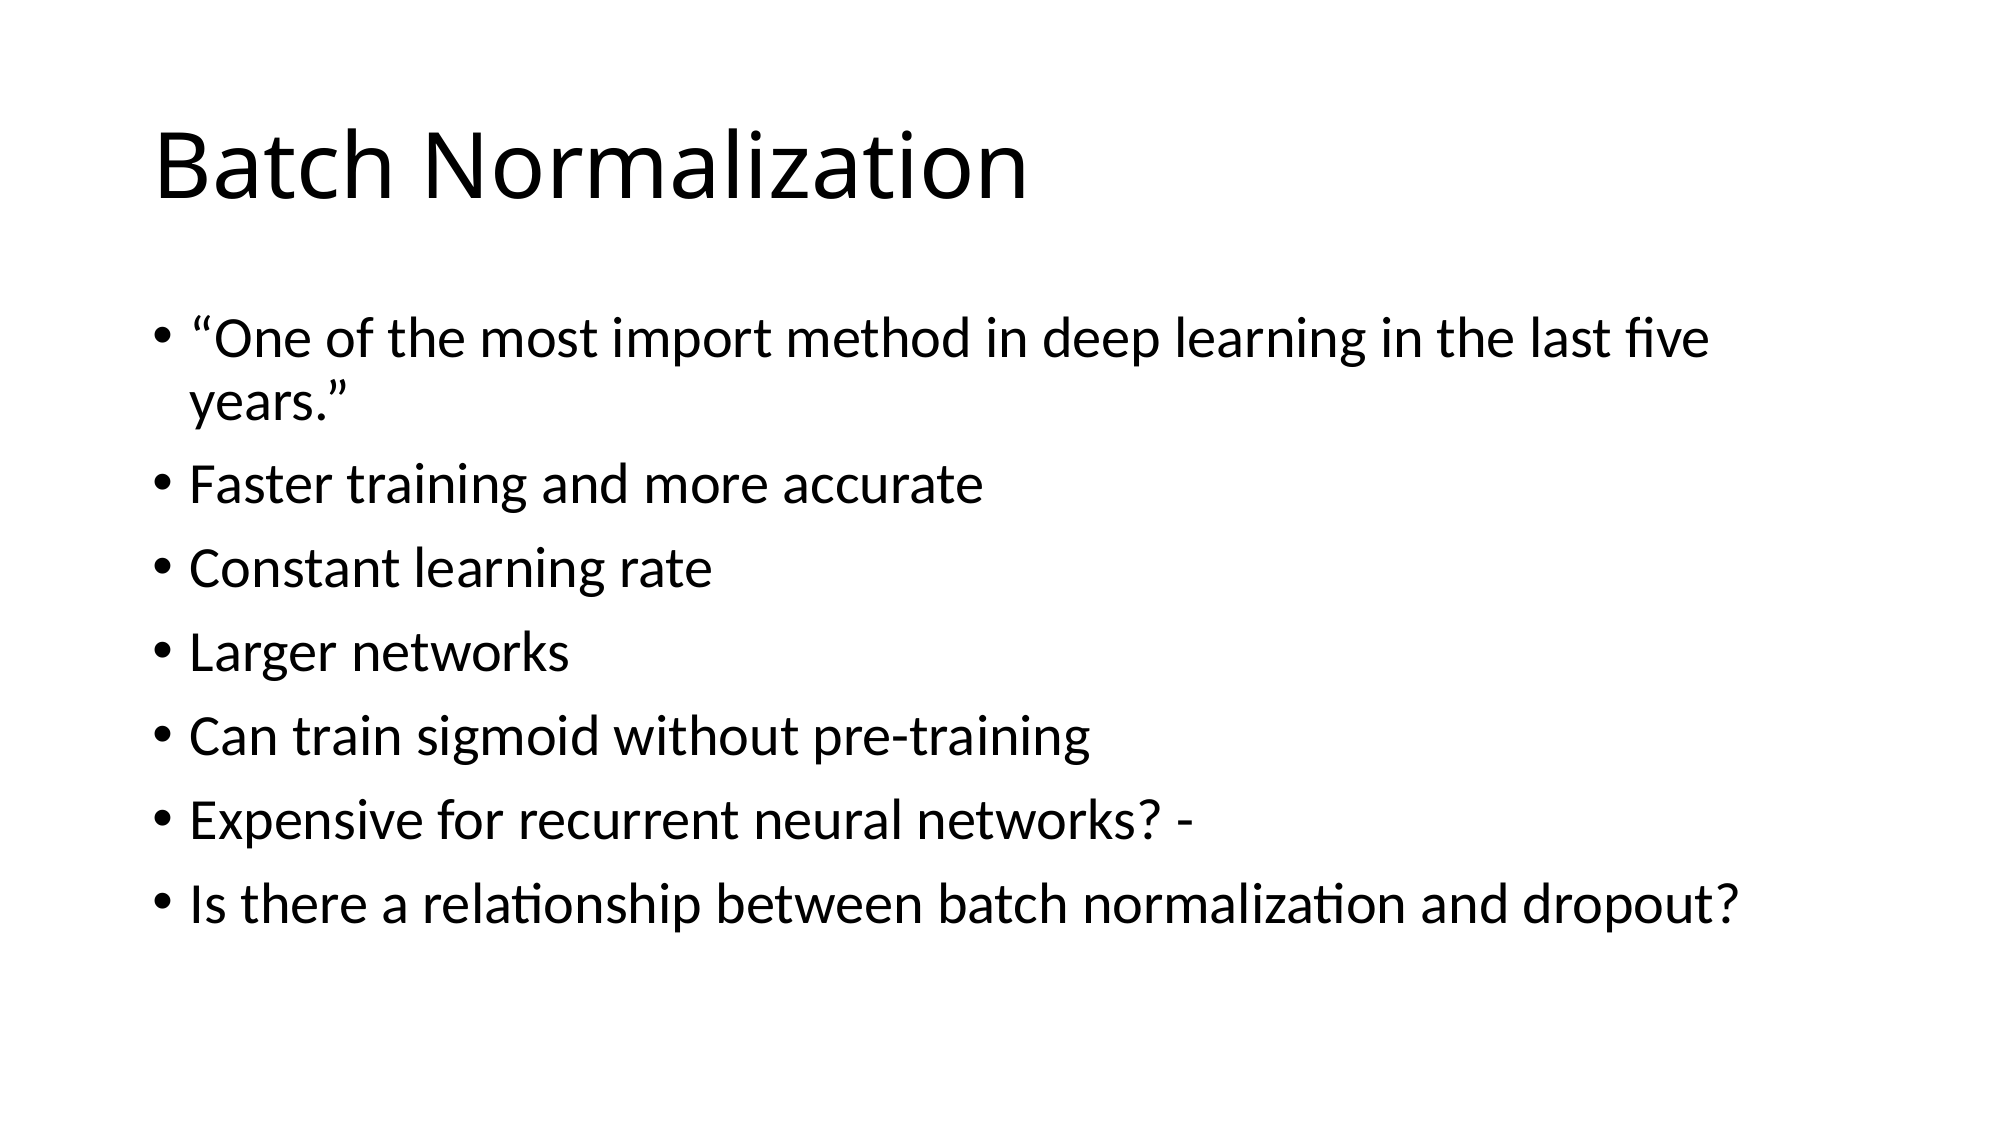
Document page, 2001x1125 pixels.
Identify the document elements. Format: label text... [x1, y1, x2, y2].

title Batch Normalization [137, 59, 1863, 278]
list “One of the most import method in deep learning in the last five years.” Faster training and more accurate Constant learning rate Larger networks Can train sigmoid without pre-training Expensive for recurrent neural networks? - Is there a relationship between batch normalization and dropout? [137, 299, 1863, 1014]
